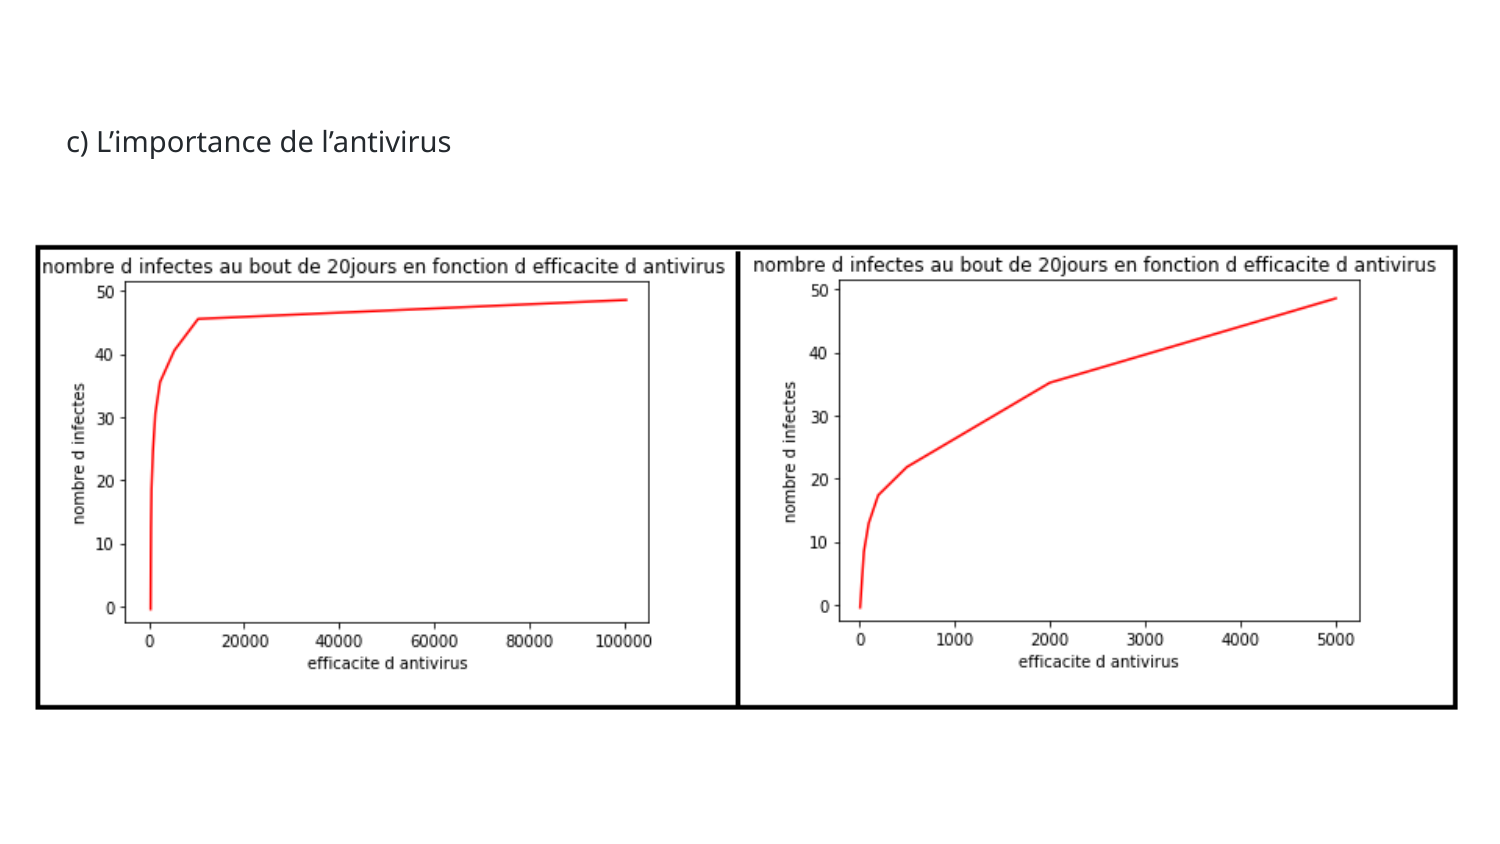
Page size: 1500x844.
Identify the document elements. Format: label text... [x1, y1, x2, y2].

picture [27, 225, 1473, 735]
list c) L’importance de l’antivirus [51, 108, 1449, 223]
